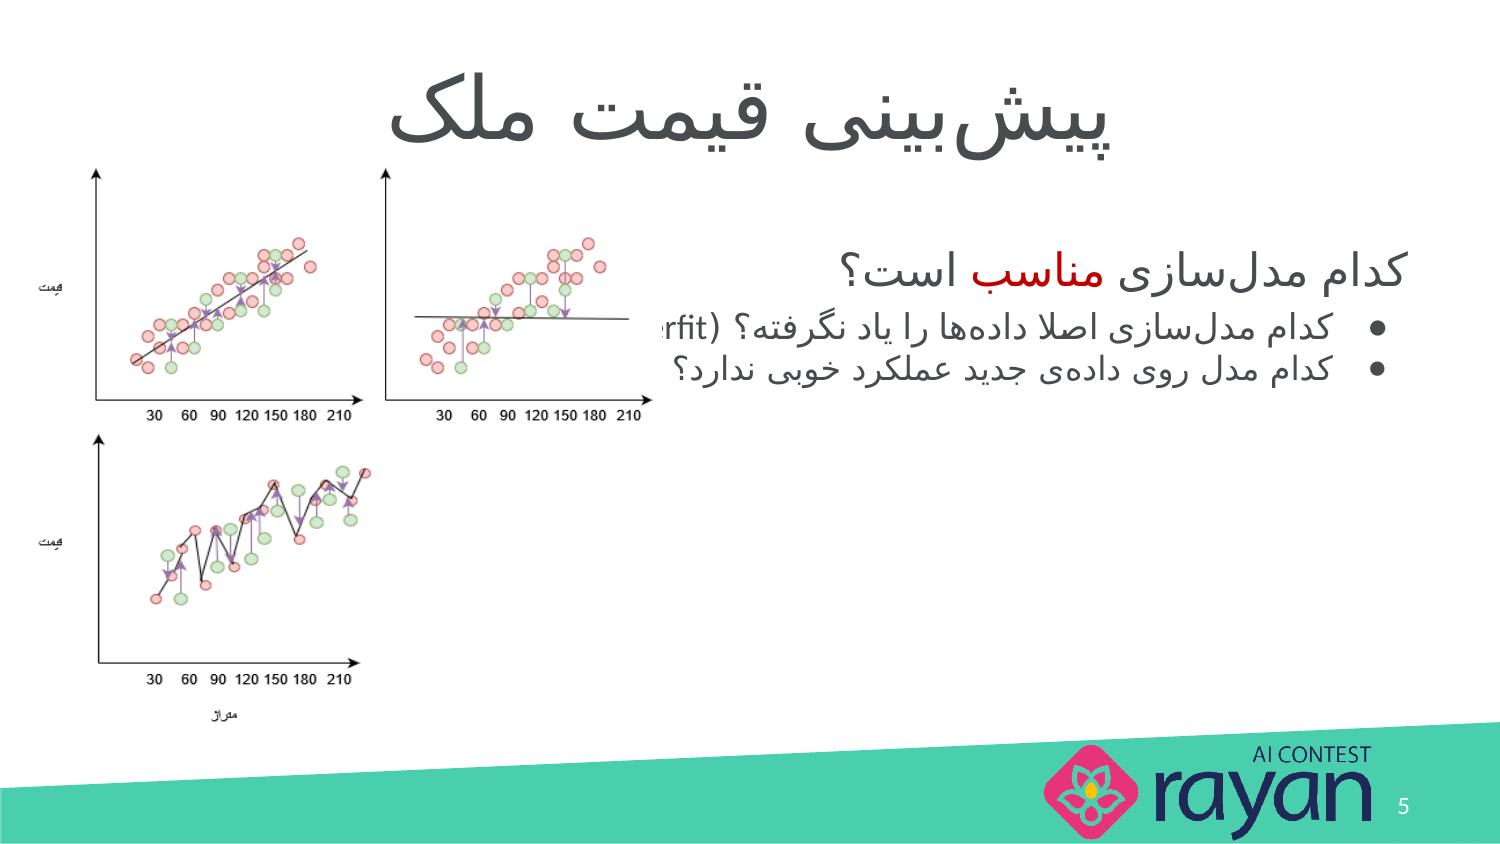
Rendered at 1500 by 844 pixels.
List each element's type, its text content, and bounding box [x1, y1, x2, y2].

list کدام مدل‌سازی مناسب است؟ کدام مدل‌سازی اصلا داده‌ها را یاد نگرفته؟ (Underfit) کدام مدل روی داده‌ی جدید عملکرد خوبی ندارد؟ (Overfit) [666, 232, 1424, 723]
picture [0, 0, 1500, 844]
slide_number 5 [1383, 782, 1425, 827]
title پیش‌بینی قیمت ملک [75, 33, 1425, 175]
